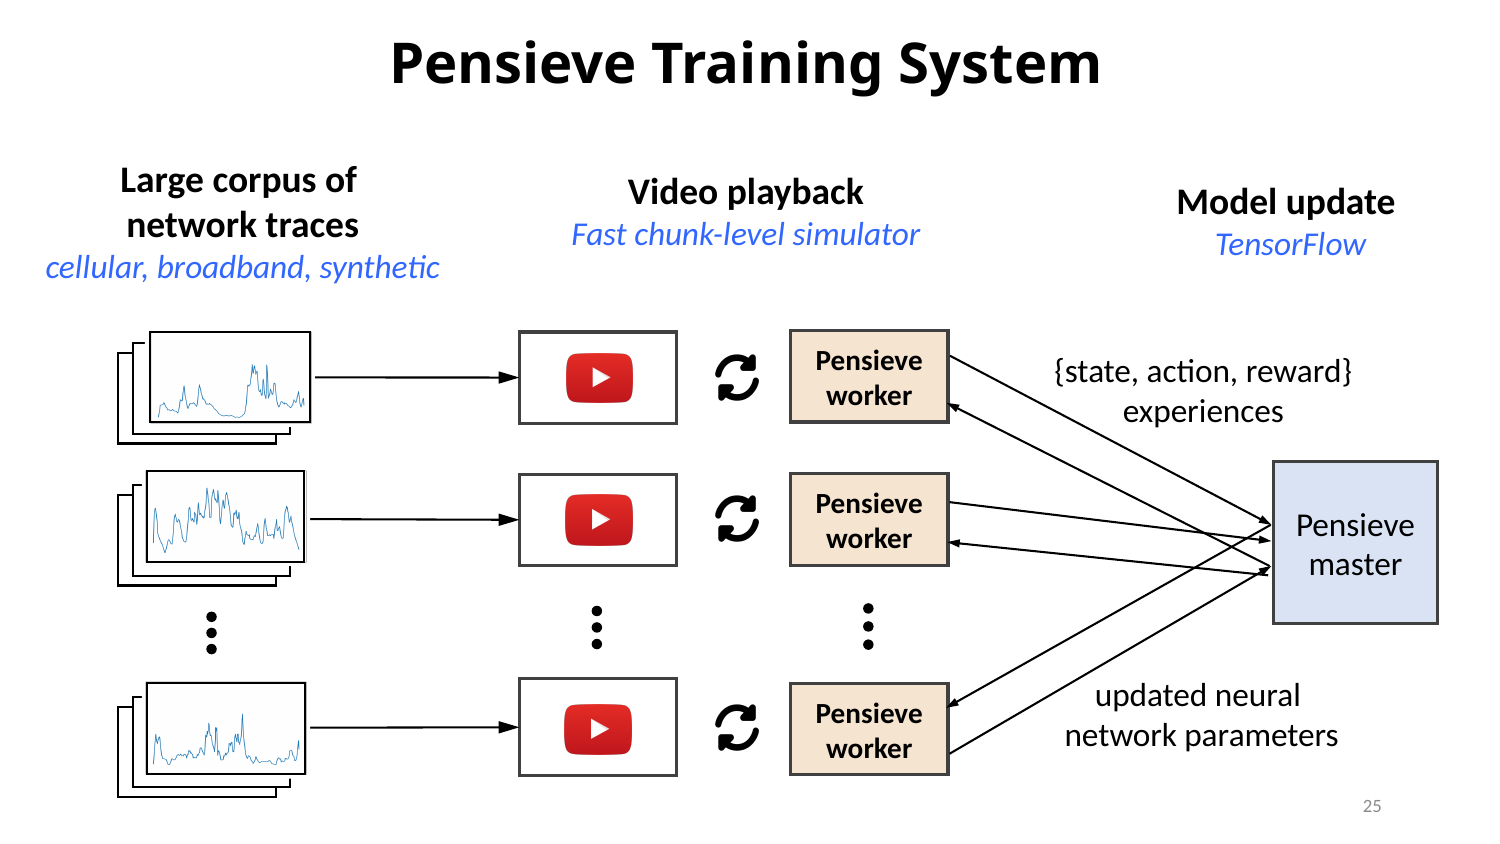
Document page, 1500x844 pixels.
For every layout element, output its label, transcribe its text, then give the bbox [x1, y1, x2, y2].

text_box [949, 355, 1272, 502]
text_box Model update TensorFlow [1117, 169, 1464, 270]
slide_number 24 [1059, 782, 1397, 827]
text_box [468, 160, 987, 776]
text_box Pensieve Training System [382, 19, 1110, 111]
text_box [949, 565, 1272, 754]
text_box Pensieve master [1272, 461, 1439, 624]
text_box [946, 402, 1270, 524]
text_box updated neural network parameters [1048, 665, 1356, 761]
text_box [946, 524, 1271, 708]
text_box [18, 147, 468, 798]
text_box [947, 542, 1269, 576]
text_box {state, action, reward} experiences [1035, 341, 1372, 437]
